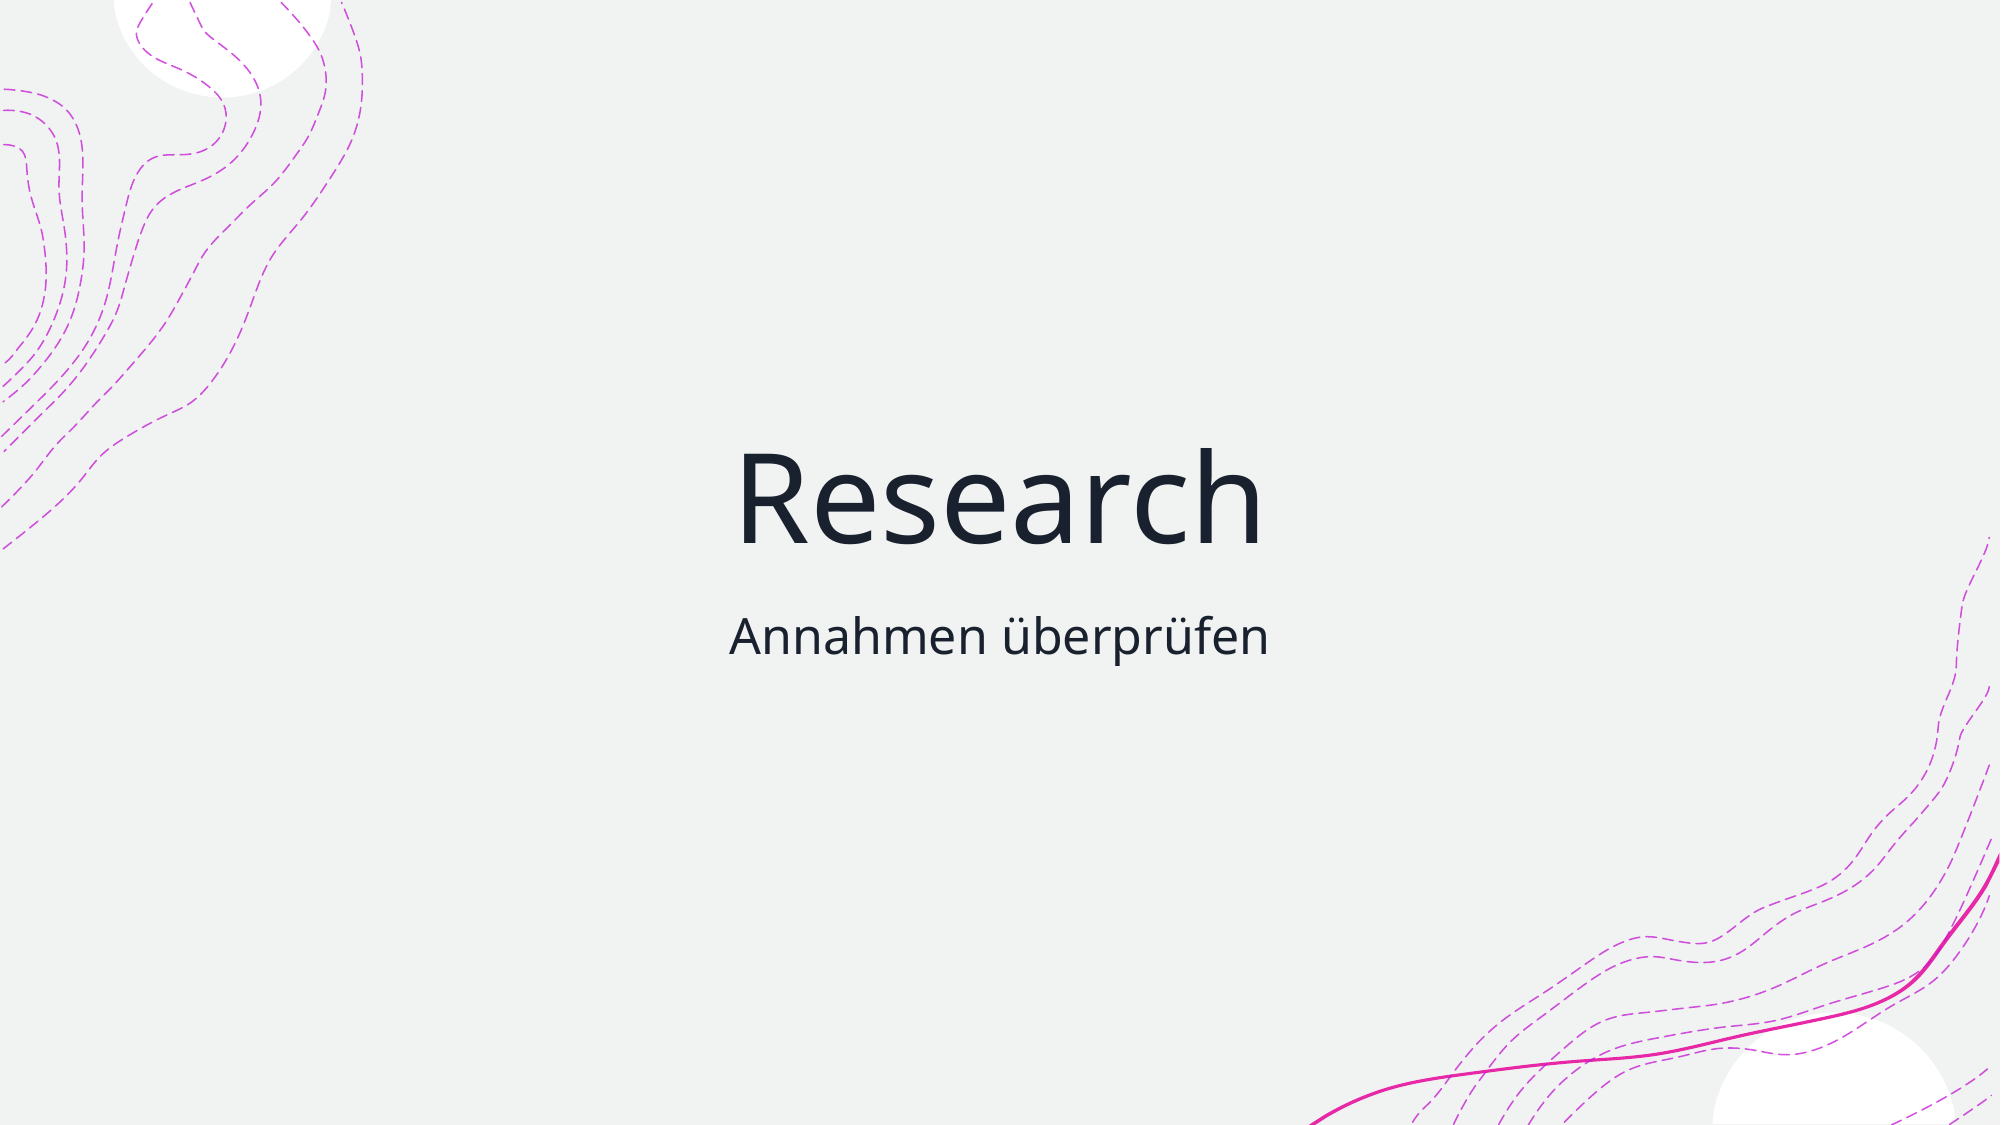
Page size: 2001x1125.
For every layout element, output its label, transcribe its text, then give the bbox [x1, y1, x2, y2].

subtitle Annahmen überprüfen [249, 590, 1750, 863]
title Research [249, 184, 1750, 576]
